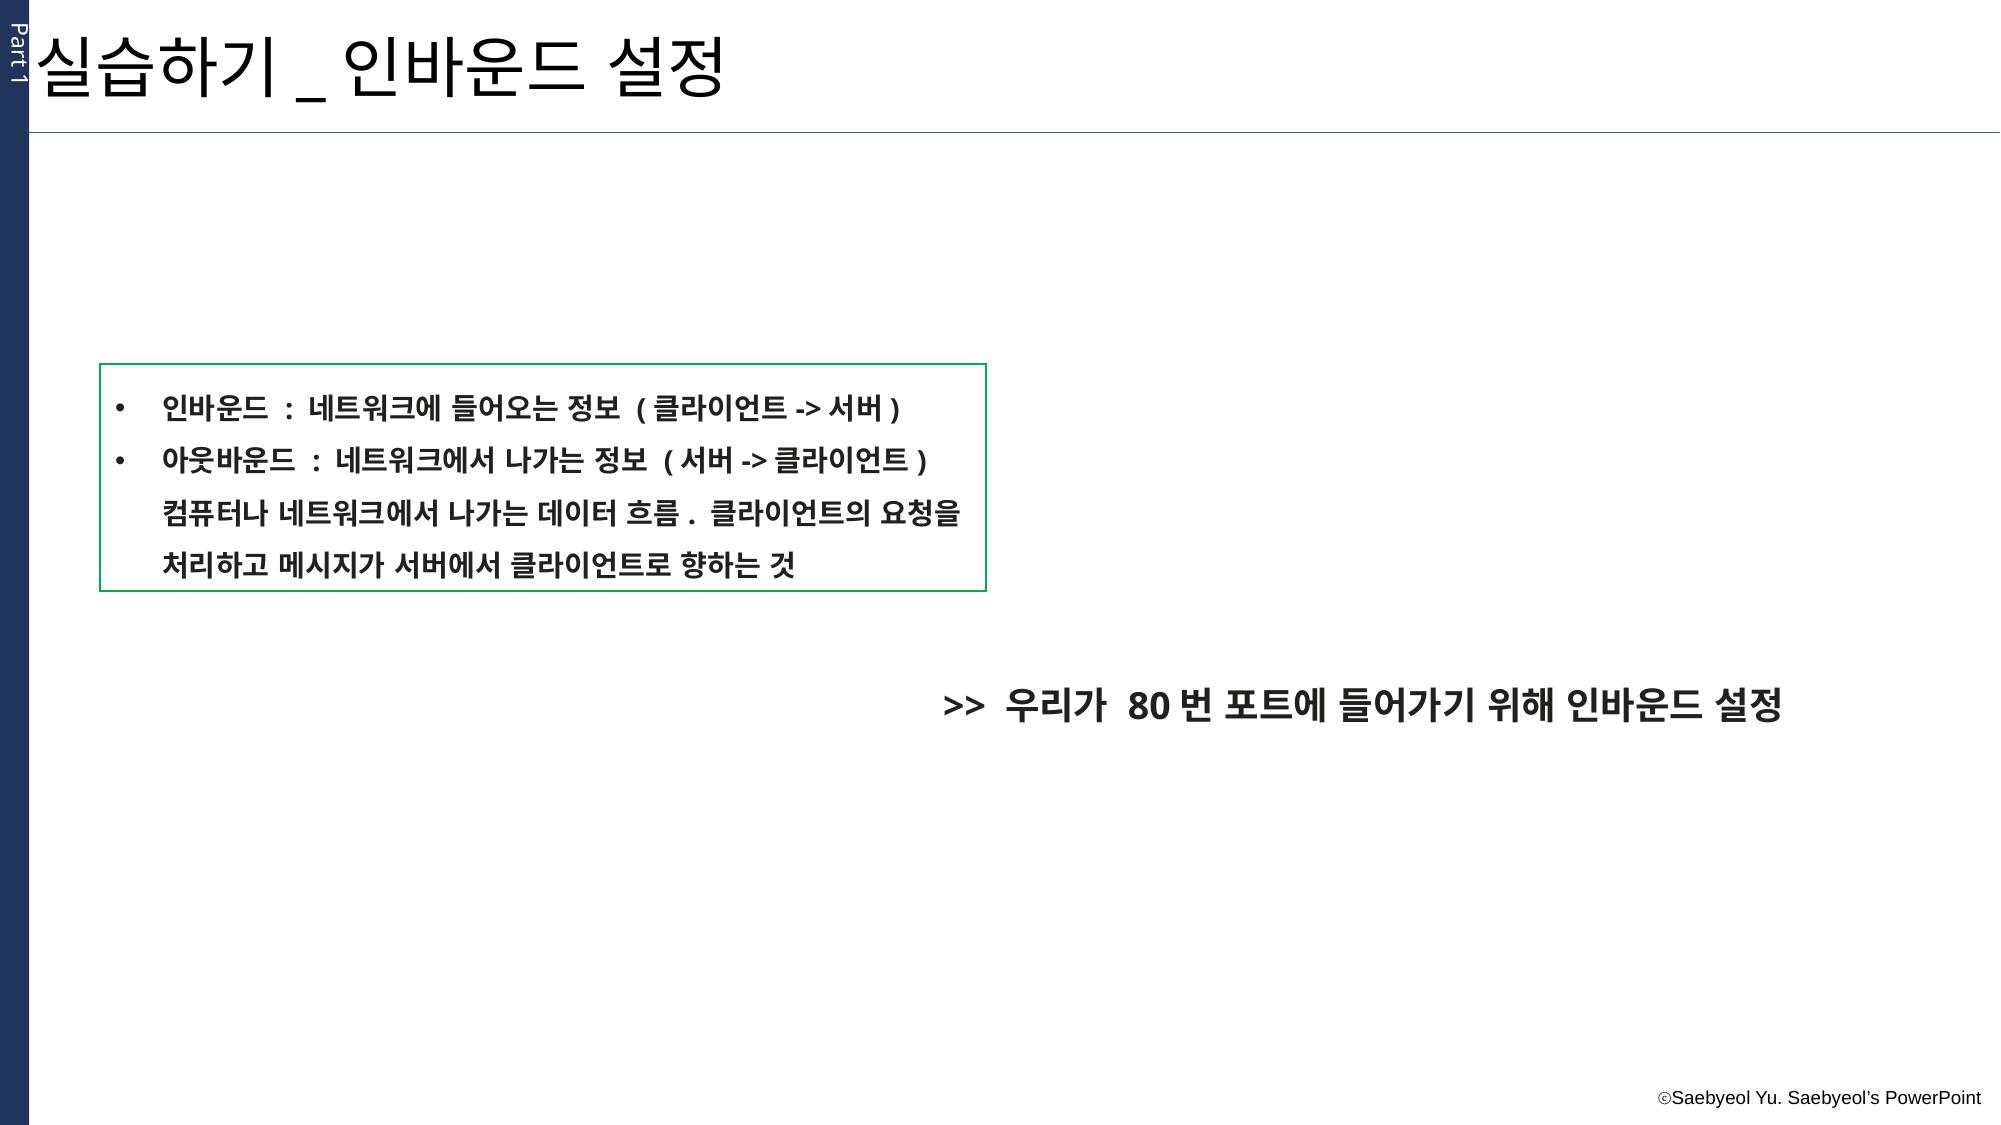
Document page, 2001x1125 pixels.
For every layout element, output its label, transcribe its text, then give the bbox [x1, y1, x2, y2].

text_box [0, 0, 30, 8]
text_box 실습하기_인바운드 설정 [42, 18, 745, 113]
text_box [0, 312, 30, 1125]
text_box >> 우리가 80번 포트에 들어가기 위해 인바운드 설정 [928, 652, 1800, 735]
text_box Part 1 [0, 8, 42, 312]
text_box [99, 363, 987, 592]
